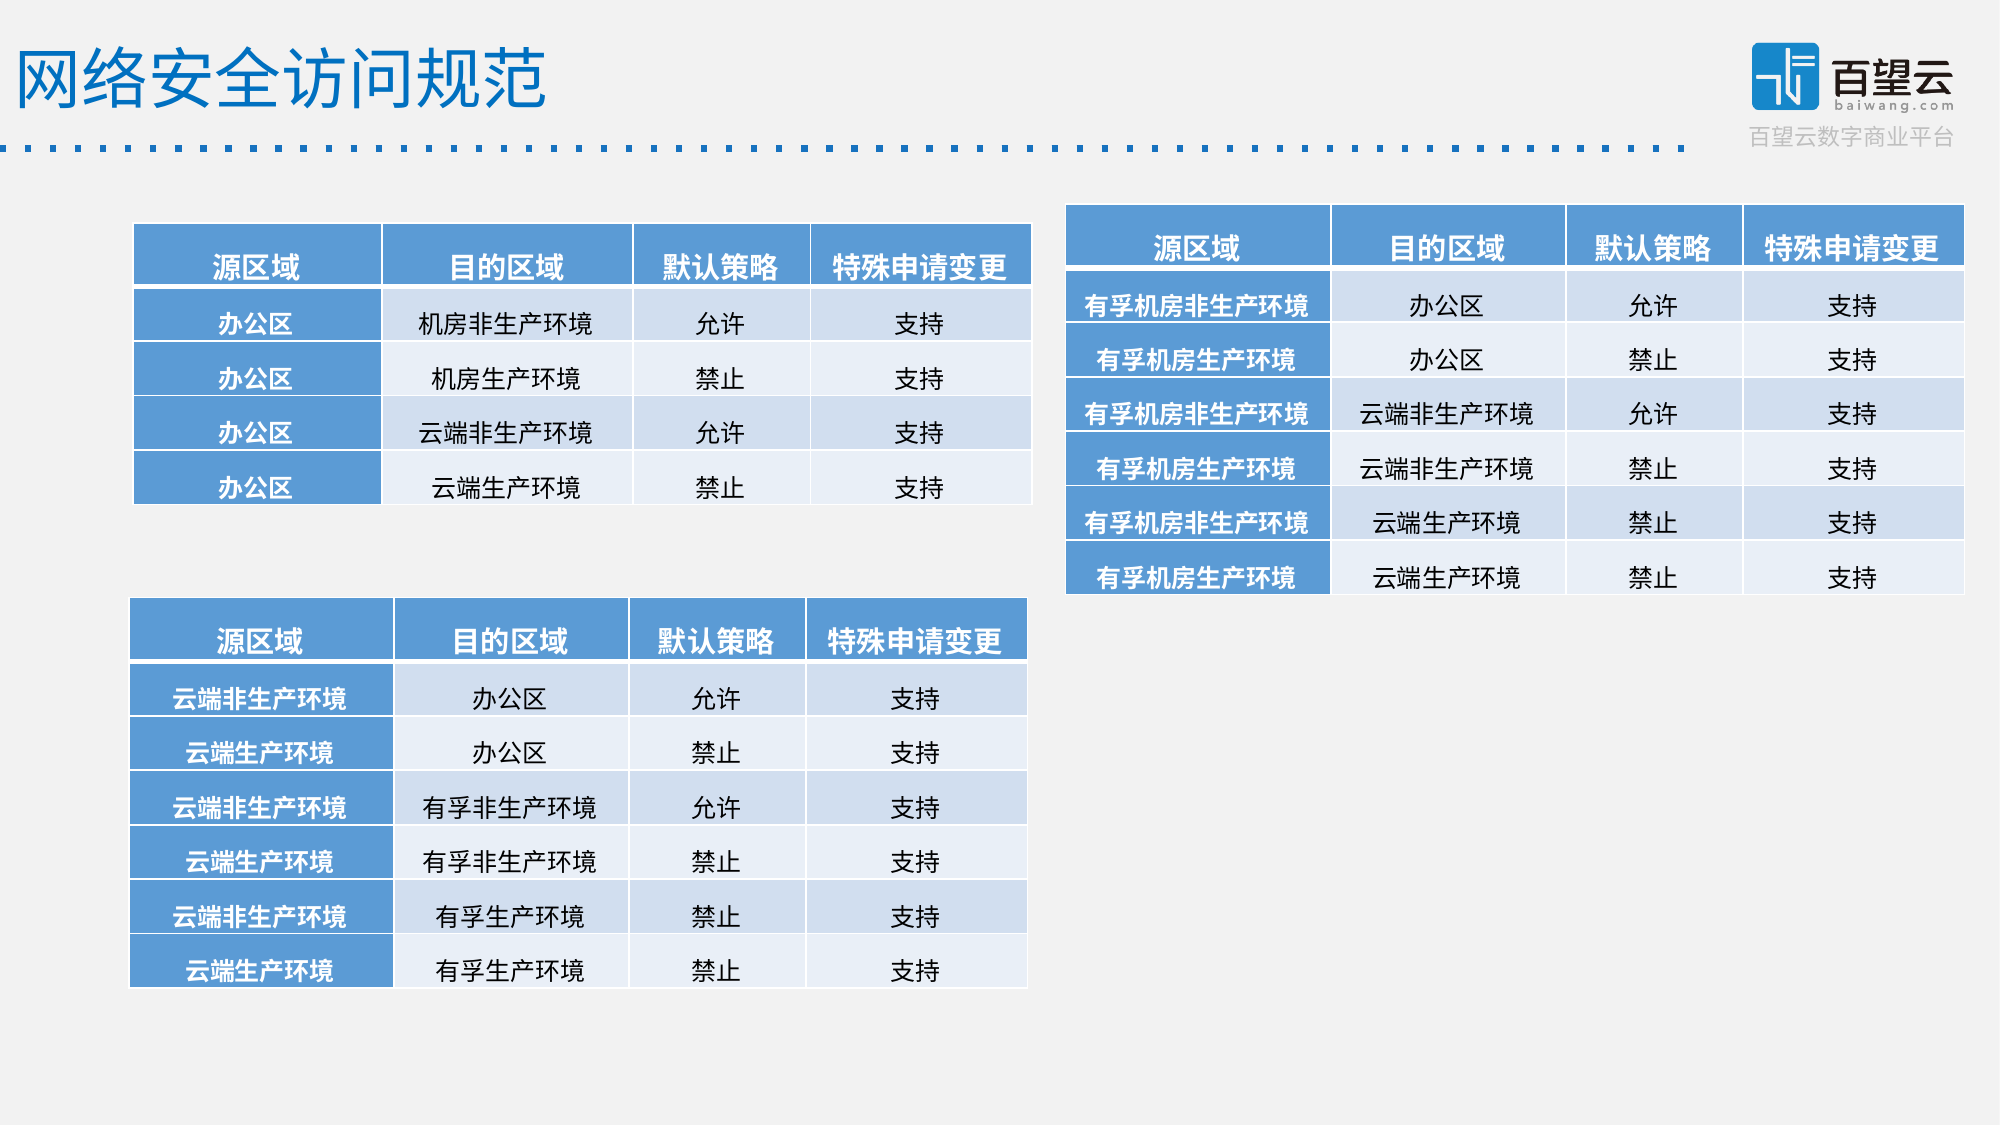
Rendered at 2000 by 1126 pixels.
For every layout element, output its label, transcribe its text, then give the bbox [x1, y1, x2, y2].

table_cell 支持 [1744, 271, 1964, 321]
table_header 源区域 [134, 224, 381, 284]
table_cell 云端生产环境 [130, 934, 393, 987]
table_cell 支持 [811, 342, 1031, 395]
table_cell 云端生产环境 [1332, 486, 1565, 539]
table_cell 机房生产环境 [383, 342, 632, 395]
text_box 网络安全访问规范 [0, 4, 895, 148]
table_header 特殊申请变更 [1744, 205, 1964, 265]
table_cell 允许 [634, 289, 810, 340]
table_cell 有孚机房生产环境 [1066, 541, 1330, 594]
table_cell 支持 [807, 934, 1027, 987]
table_cell 办公区 [395, 664, 628, 715]
table_cell 有孚机房生产环境 [1066, 323, 1330, 376]
table_cell 有孚非生产环境 [395, 771, 628, 824]
table_cell 支持 [1744, 378, 1964, 430]
table_cell 办公区 [134, 342, 381, 395]
table_cell 云端非生产环境 [383, 396, 632, 449]
table_header 特殊申请变更 [811, 224, 1031, 284]
table_cell 允许 [634, 396, 810, 449]
table_cell 支持 [811, 396, 1031, 449]
table_cell 支持 [807, 717, 1027, 769]
table_cell 支持 [807, 771, 1027, 824]
table_header 目的区域 [395, 598, 628, 659]
table_cell 禁止 [630, 934, 805, 987]
table_cell 允许 [630, 664, 805, 715]
table_cell 云端生产环境 [1332, 541, 1565, 594]
table_cell 云端生产环境 [383, 451, 632, 504]
picture [1746, 41, 1958, 114]
table_header 目的区域 [383, 224, 632, 284]
table_cell 允许 [1567, 271, 1742, 321]
table_cell 有孚机房生产环境 [1066, 432, 1330, 485]
table_header 默认策略 [630, 598, 805, 659]
table_cell 禁止 [1567, 432, 1742, 485]
table_cell 支持 [1744, 323, 1964, 376]
table_cell 云端非生产环境 [130, 664, 393, 715]
table_header 默认策略 [1567, 205, 1742, 265]
table_header 源区域 [130, 598, 393, 659]
table_cell 云端非生产环境 [130, 771, 393, 824]
table_cell 禁止 [634, 342, 810, 395]
table_cell 云端非生产环境 [1332, 432, 1565, 485]
table_header 默认策略 [634, 224, 810, 284]
table_cell 办公区 [395, 717, 628, 769]
table_cell 办公区 [1332, 271, 1565, 321]
table_cell 禁止 [630, 826, 805, 878]
table_cell 有孚非生产环境 [395, 826, 628, 878]
table_cell 机房非生产环境 [383, 289, 632, 340]
table_cell 办公区 [134, 451, 381, 504]
table_cell 禁止 [630, 717, 805, 769]
table_cell 禁止 [1567, 541, 1742, 594]
table_cell 禁止 [634, 451, 810, 504]
table_header 目的区域 [1332, 205, 1565, 265]
table_cell 允许 [1567, 378, 1742, 430]
table_cell 有孚机房非生产环境 [1066, 378, 1330, 430]
table_cell 有孚生产环境 [395, 880, 628, 933]
table_cell 支持 [1744, 486, 1964, 539]
table_cell 有孚机房非生产环境 [1066, 486, 1330, 539]
table_cell 允许 [630, 771, 805, 824]
table_cell 支持 [1744, 541, 1964, 594]
table_cell 禁止 [1567, 486, 1742, 539]
table_cell 支持 [1744, 432, 1964, 485]
table_cell 办公区 [134, 396, 381, 449]
table_cell 支持 [807, 826, 1027, 878]
table_cell 云端非生产环境 [130, 880, 393, 933]
table_cell 支持 [811, 289, 1031, 340]
table_cell 云端生产环境 [130, 826, 393, 878]
table_cell 云端非生产环境 [1332, 378, 1565, 430]
table_cell 有孚生产环境 [395, 934, 628, 987]
table_cell 办公区 [1332, 323, 1565, 376]
table_cell 禁止 [630, 880, 805, 933]
table_cell 支持 [807, 880, 1027, 933]
table_cell 支持 [807, 664, 1027, 715]
table_cell 办公区 [134, 289, 381, 340]
table_cell 有孚机房非生产环境 [1066, 271, 1330, 321]
table_header 源区域 [1066, 205, 1330, 265]
table_cell 云端生产环境 [130, 717, 393, 769]
table_cell 支持 [811, 451, 1031, 504]
table_cell 禁止 [1567, 323, 1742, 376]
table_header 特殊申请变更 [807, 598, 1027, 659]
